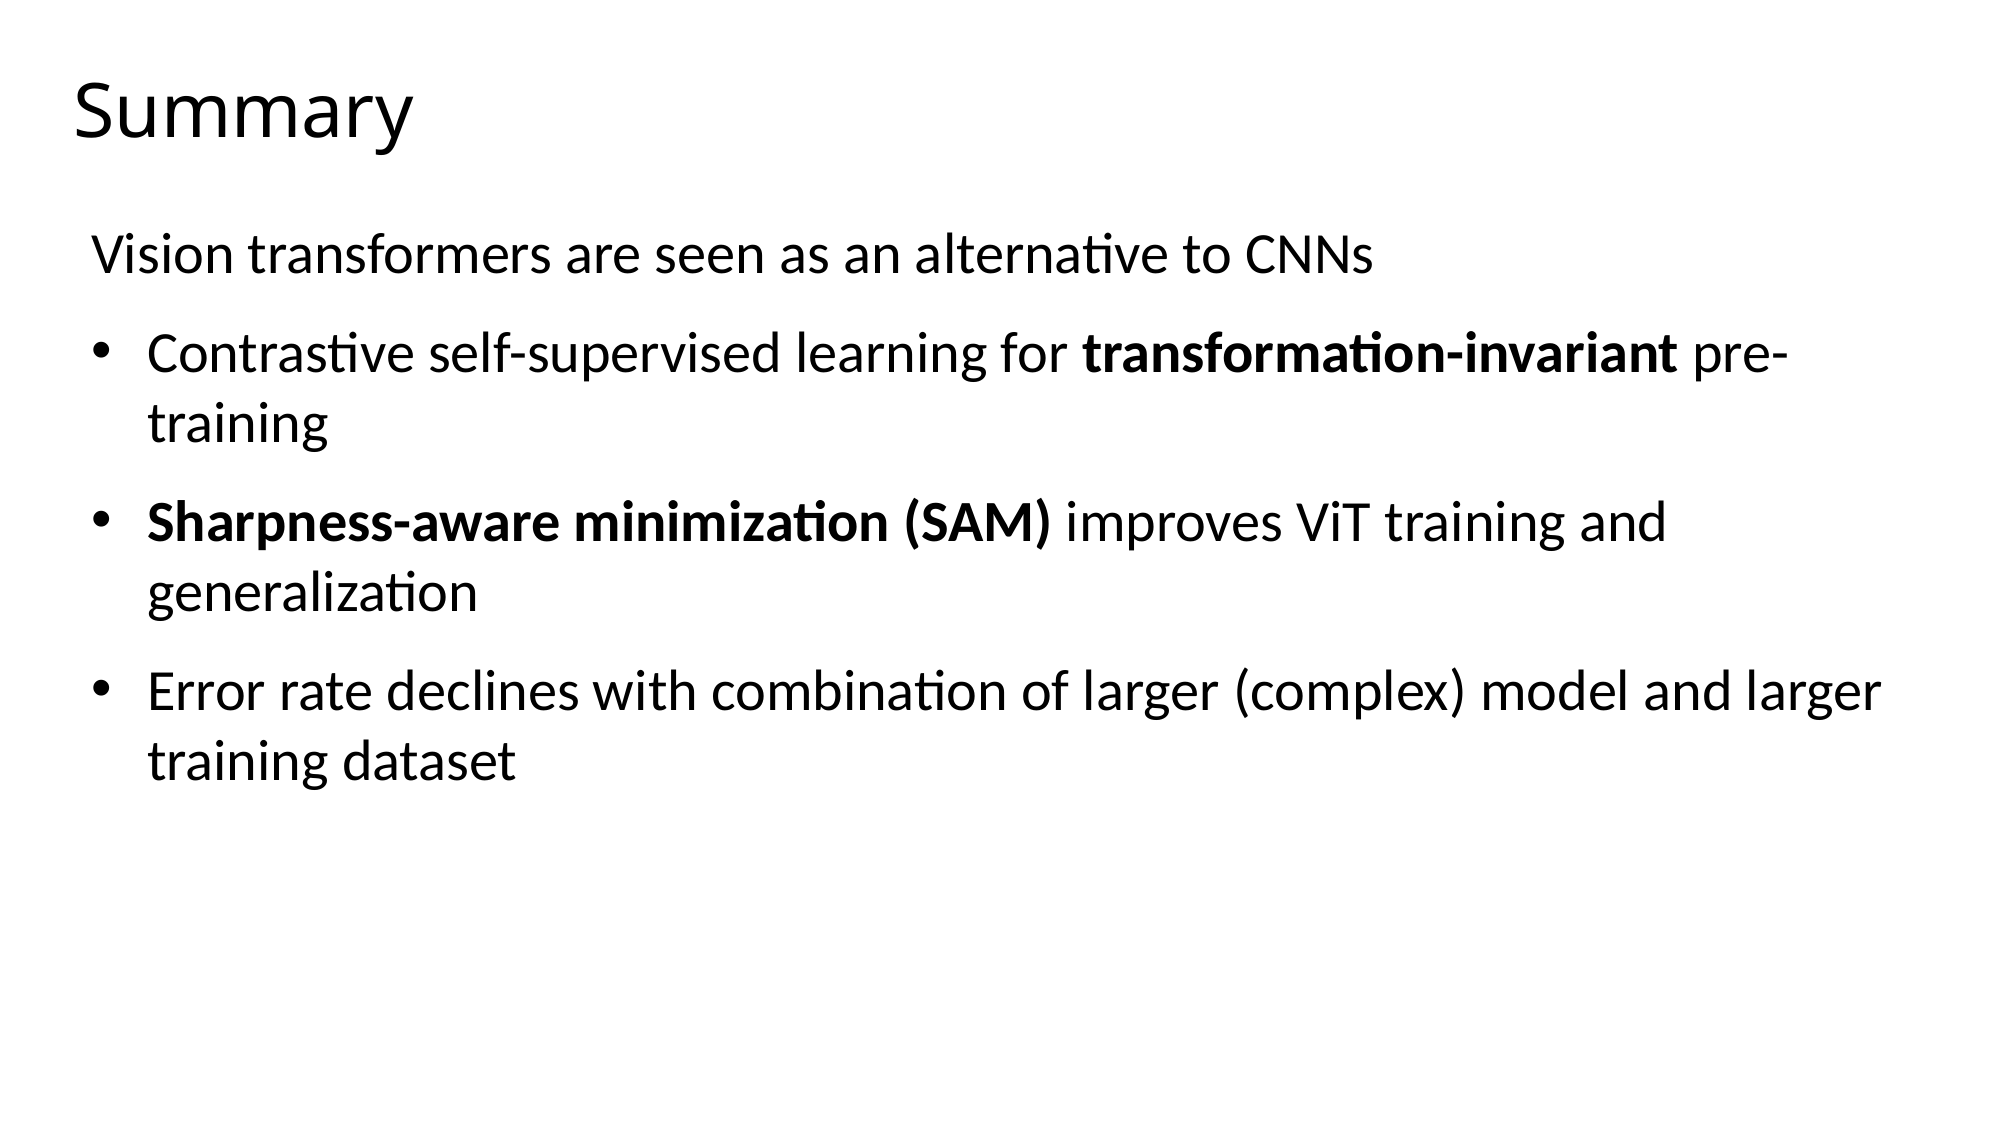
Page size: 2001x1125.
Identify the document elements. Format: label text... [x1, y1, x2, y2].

title Summary [0, 0, 1953, 161]
text_box Vision transformers are seen as an alternative to CNNs Contrastive self-supervised learning for transformation-invariant pre-training Sharpness-aware minimization (SAM) improves ViT training and generalization Error rate declines with combination of larger (complex) model and larger training dataset [76, 207, 1967, 1078]
